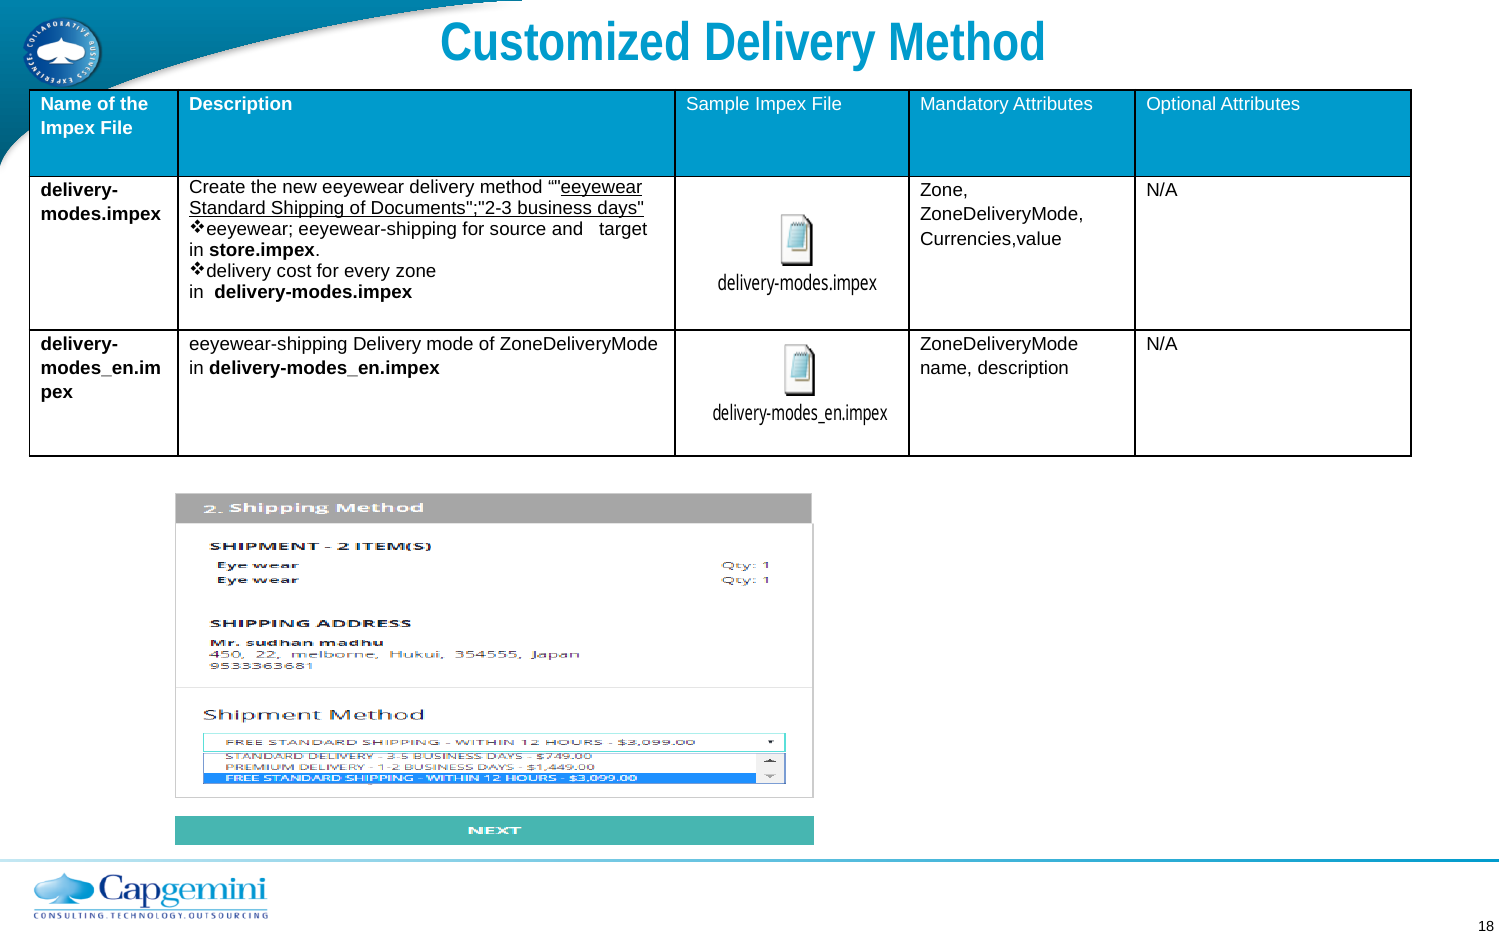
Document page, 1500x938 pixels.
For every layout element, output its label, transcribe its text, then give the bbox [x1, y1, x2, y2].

table_cell eeyewear-shipping Delivery mode of ZoneDeliveryMode in delivery-modes_en.impex [179, 331, 674, 455]
picture [32, 872, 269, 919]
title Customized Delivery Method [0, 0, 1500, 56]
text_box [694, 338, 904, 434]
table_cell [676, 177, 908, 329]
table_cell Zone, ZoneDeliveryMode, Currencies,value [910, 177, 1134, 329]
table_header Sample Impex File [676, 91, 908, 176]
table_header Optional Attributes [1136, 91, 1410, 176]
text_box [702, 208, 892, 304]
table_header Name of the Impex File [30, 91, 177, 176]
table_cell delivery-modes_en.impex [30, 331, 177, 455]
table_cell [676, 331, 908, 455]
picture [25, 56, 100, 86]
table_cell N/A [1136, 177, 1410, 329]
table_header Description [179, 91, 674, 176]
slide_number 18 [1470, 919, 1500, 936]
table_cell ZoneDeliveryMode name, description [910, 331, 1134, 455]
table_header Mandatory Attributes [910, 91, 1134, 176]
table_cell N/A [1136, 331, 1410, 455]
picture [147, 492, 822, 847]
table_cell delivery-modes.impex [30, 177, 177, 329]
table_cell Create the new eeyewear delivery method “"eeyewear Standard Shipping of Documents";"2-3 business days" eeyewear; eeyewear-shipping for source and target in store.impex. delivery cost for every zone in delivery-modes.impex [179, 177, 674, 329]
